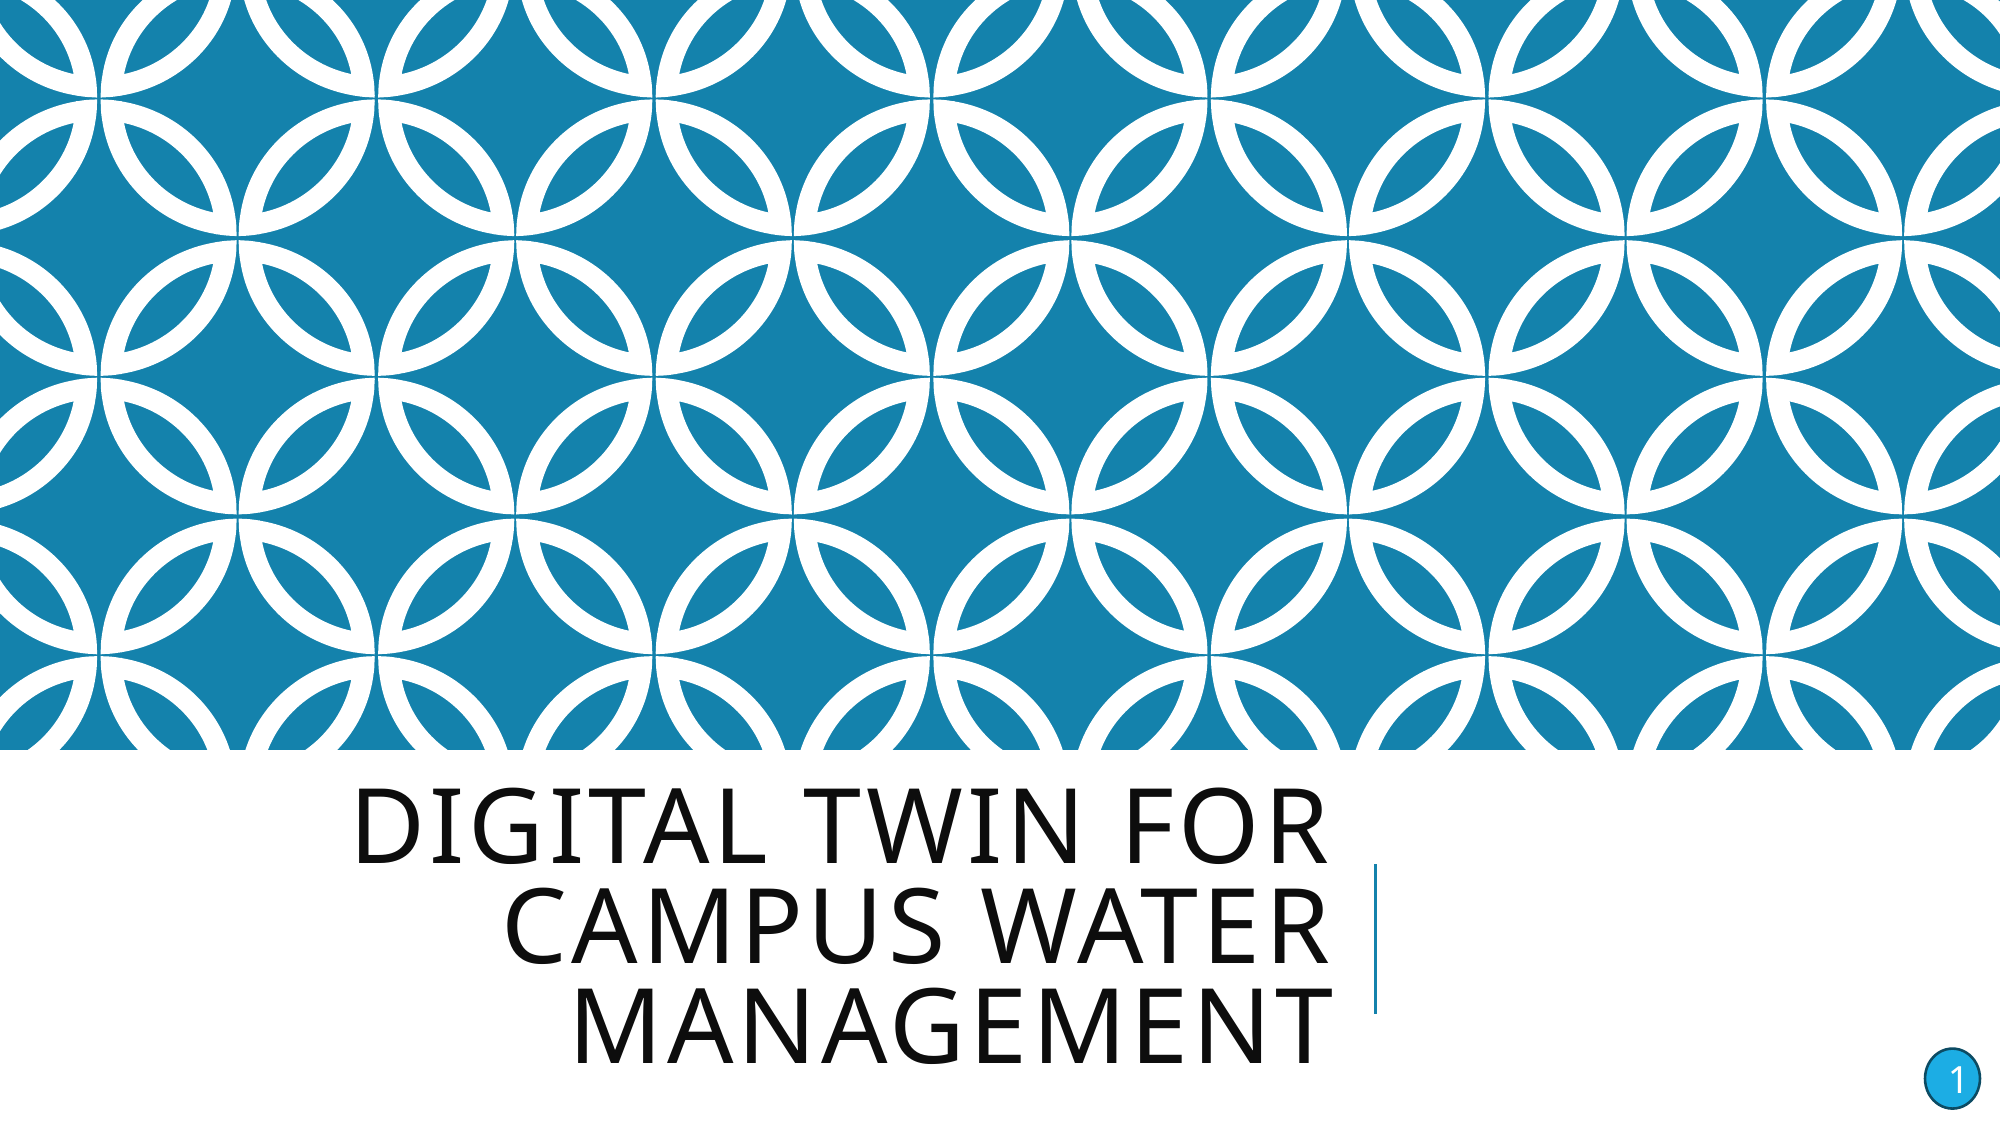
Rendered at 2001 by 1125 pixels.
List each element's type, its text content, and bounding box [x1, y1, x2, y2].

text_box 1 [1923, 1047, 1982, 1110]
title Digital Twin for Campus Water Management [75, 813, 1350, 1054]
